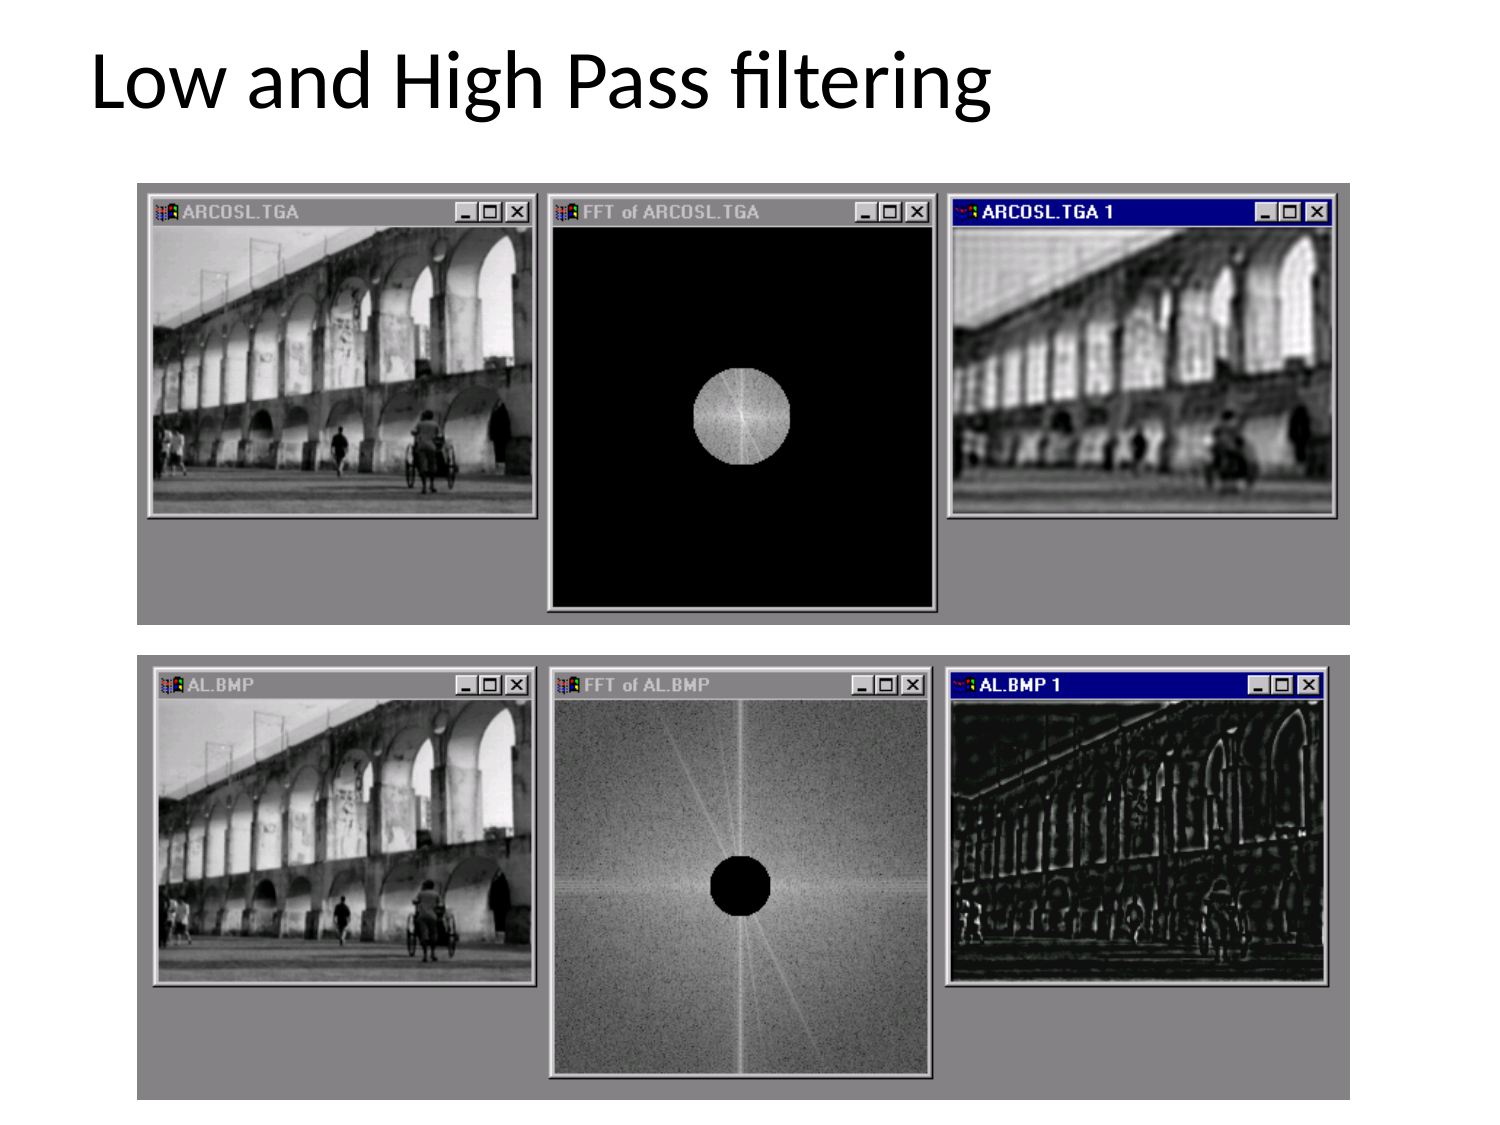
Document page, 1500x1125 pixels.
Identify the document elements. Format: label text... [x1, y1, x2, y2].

picture [137, 655, 1351, 1101]
title Low and High Pass filtering [74, 0, 1426, 151]
picture [137, 183, 1351, 626]
